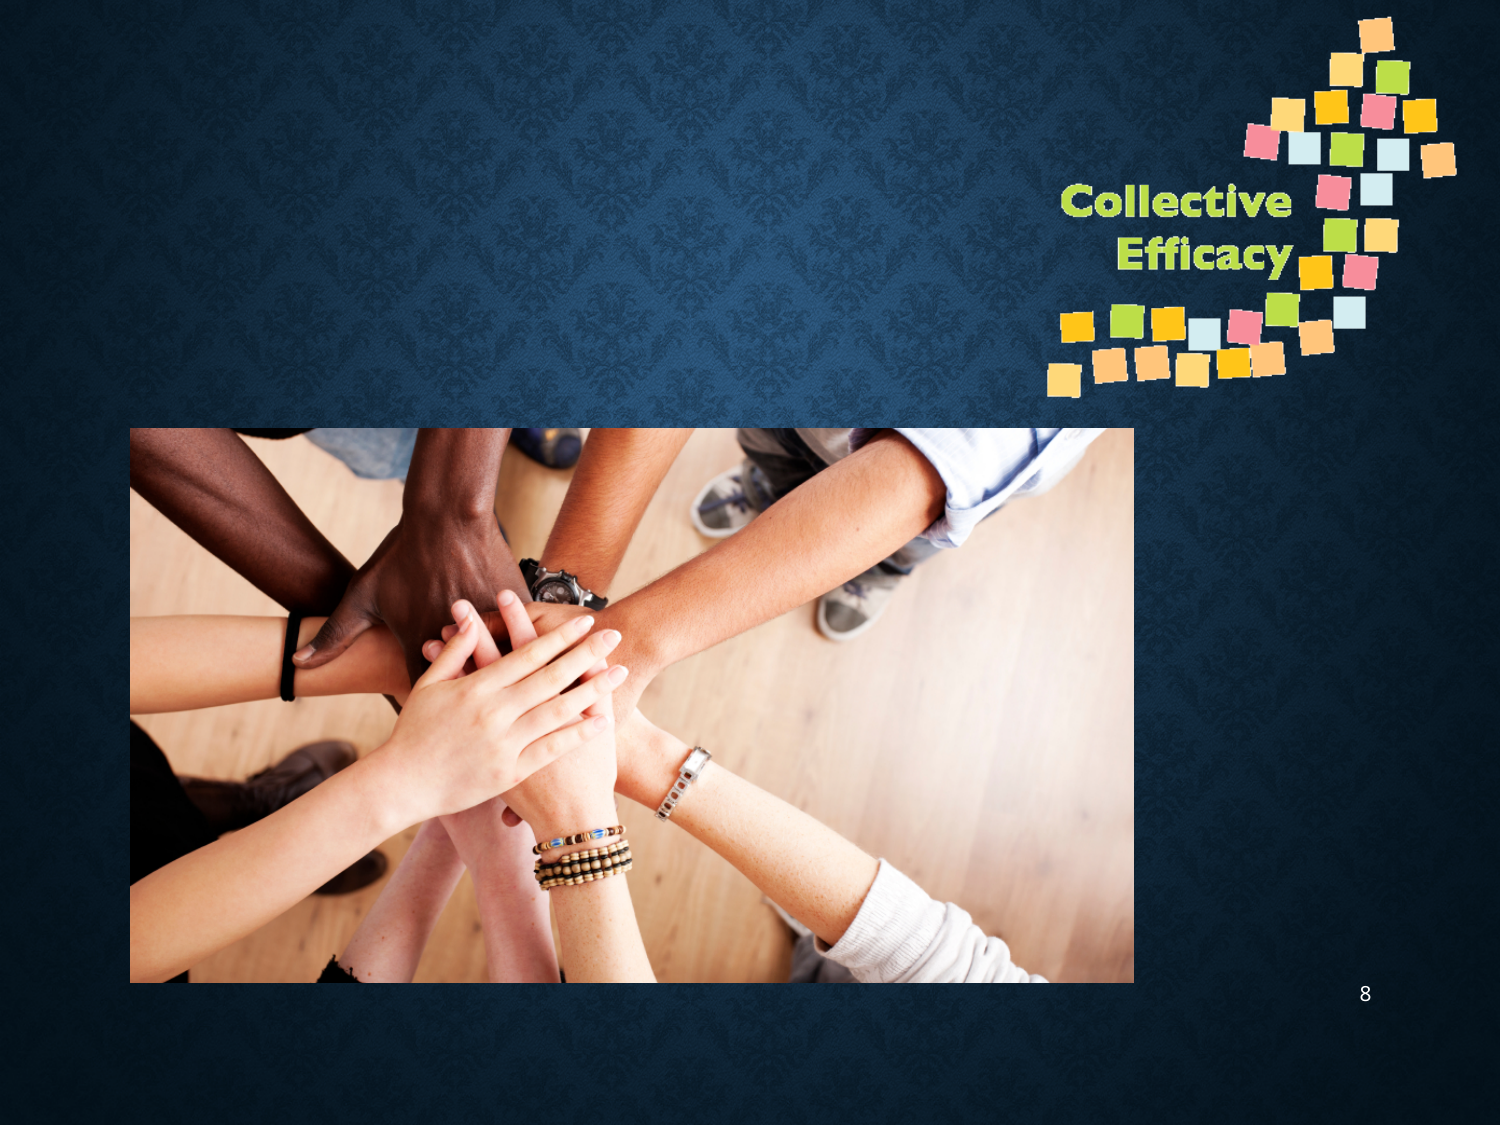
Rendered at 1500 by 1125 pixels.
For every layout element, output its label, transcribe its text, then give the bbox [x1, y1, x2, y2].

slide_number 8 [1293, 965, 1387, 1025]
picture [1032, 12, 1462, 402]
picture [130, 427, 1134, 984]
